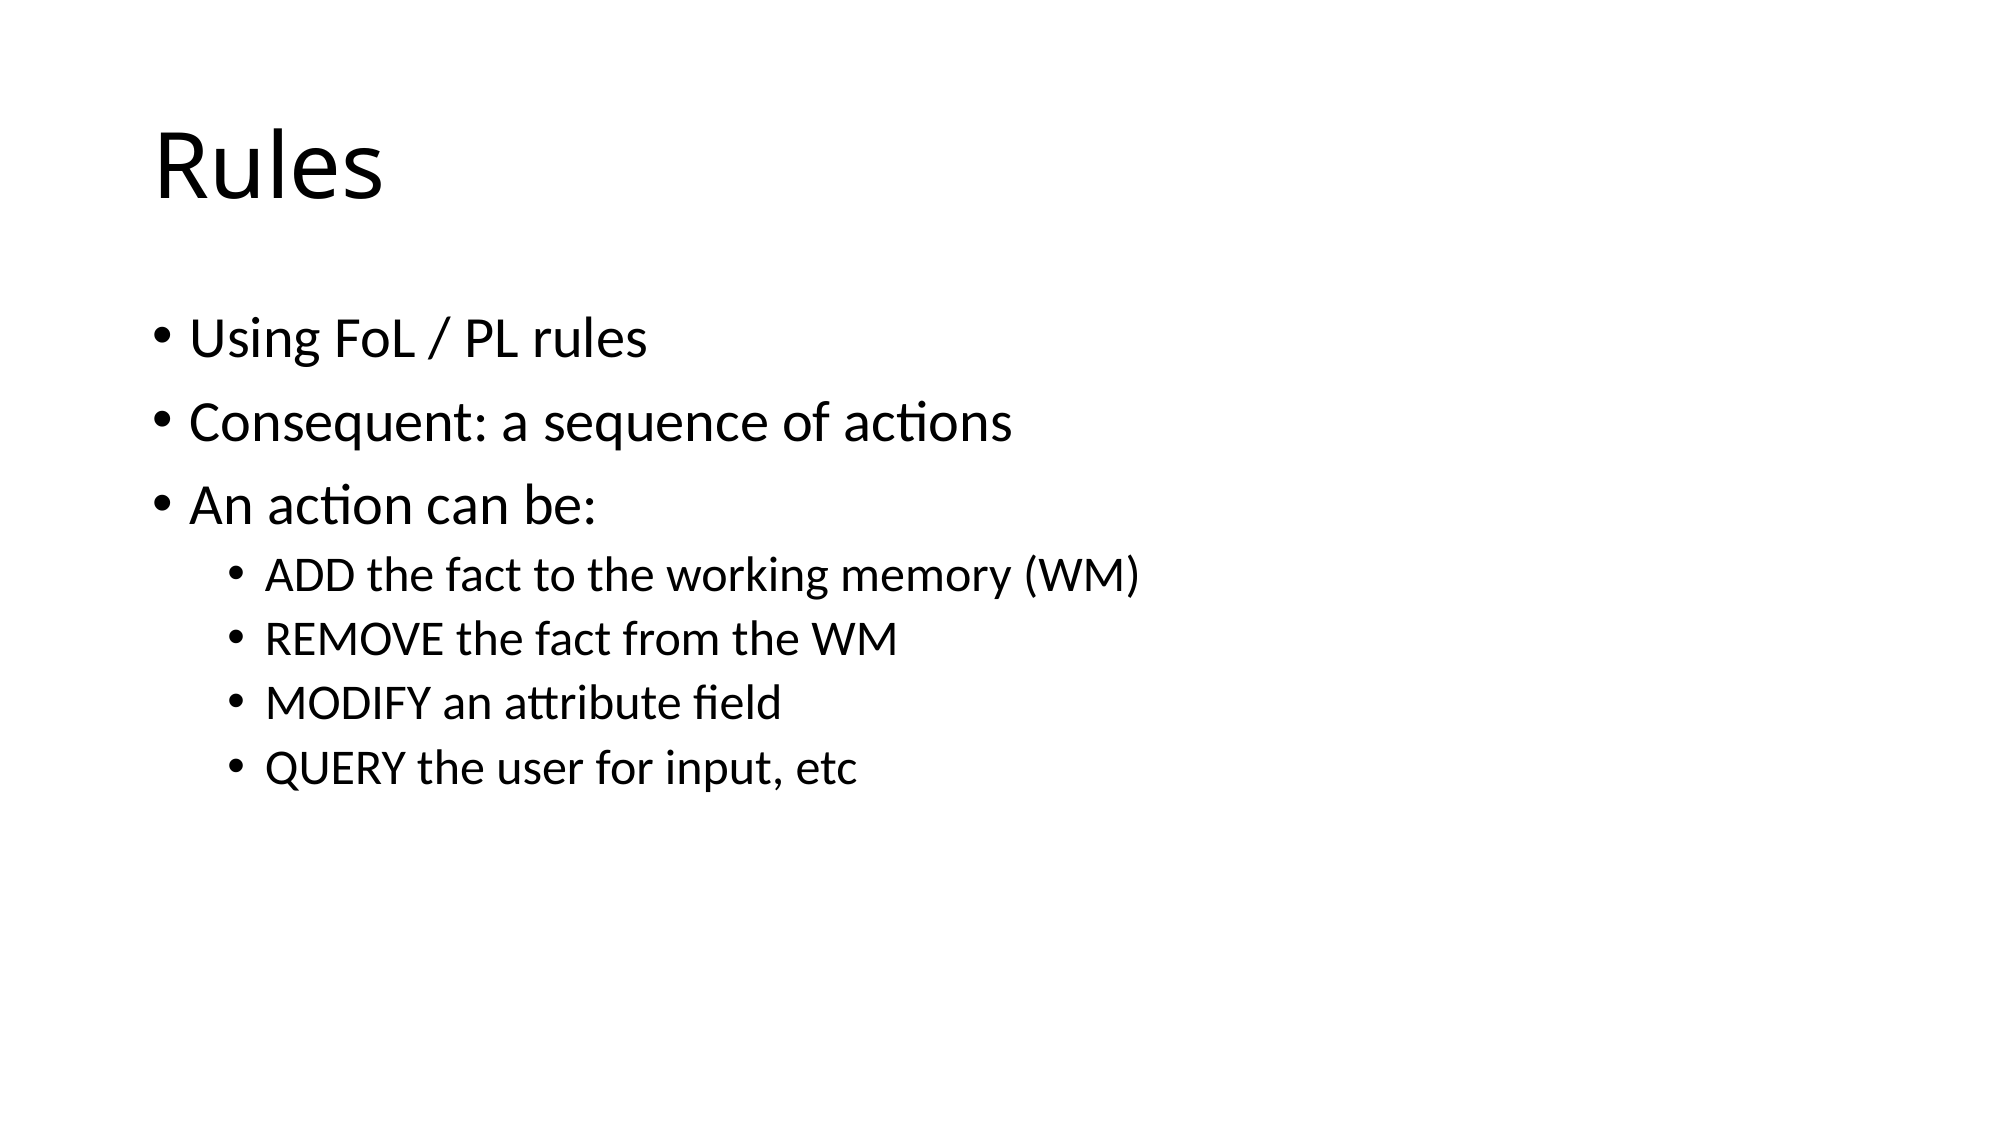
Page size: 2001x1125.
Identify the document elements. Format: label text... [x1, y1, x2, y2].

title Rules [137, 59, 1863, 278]
list Using FoL / PL rules Consequent: a sequence of actions An action can be: ADD the fact to the working memory (WM) REMOVE the fact from the WM MODIFY an attribute field QUERY the user for input, etc [137, 299, 1863, 1014]
